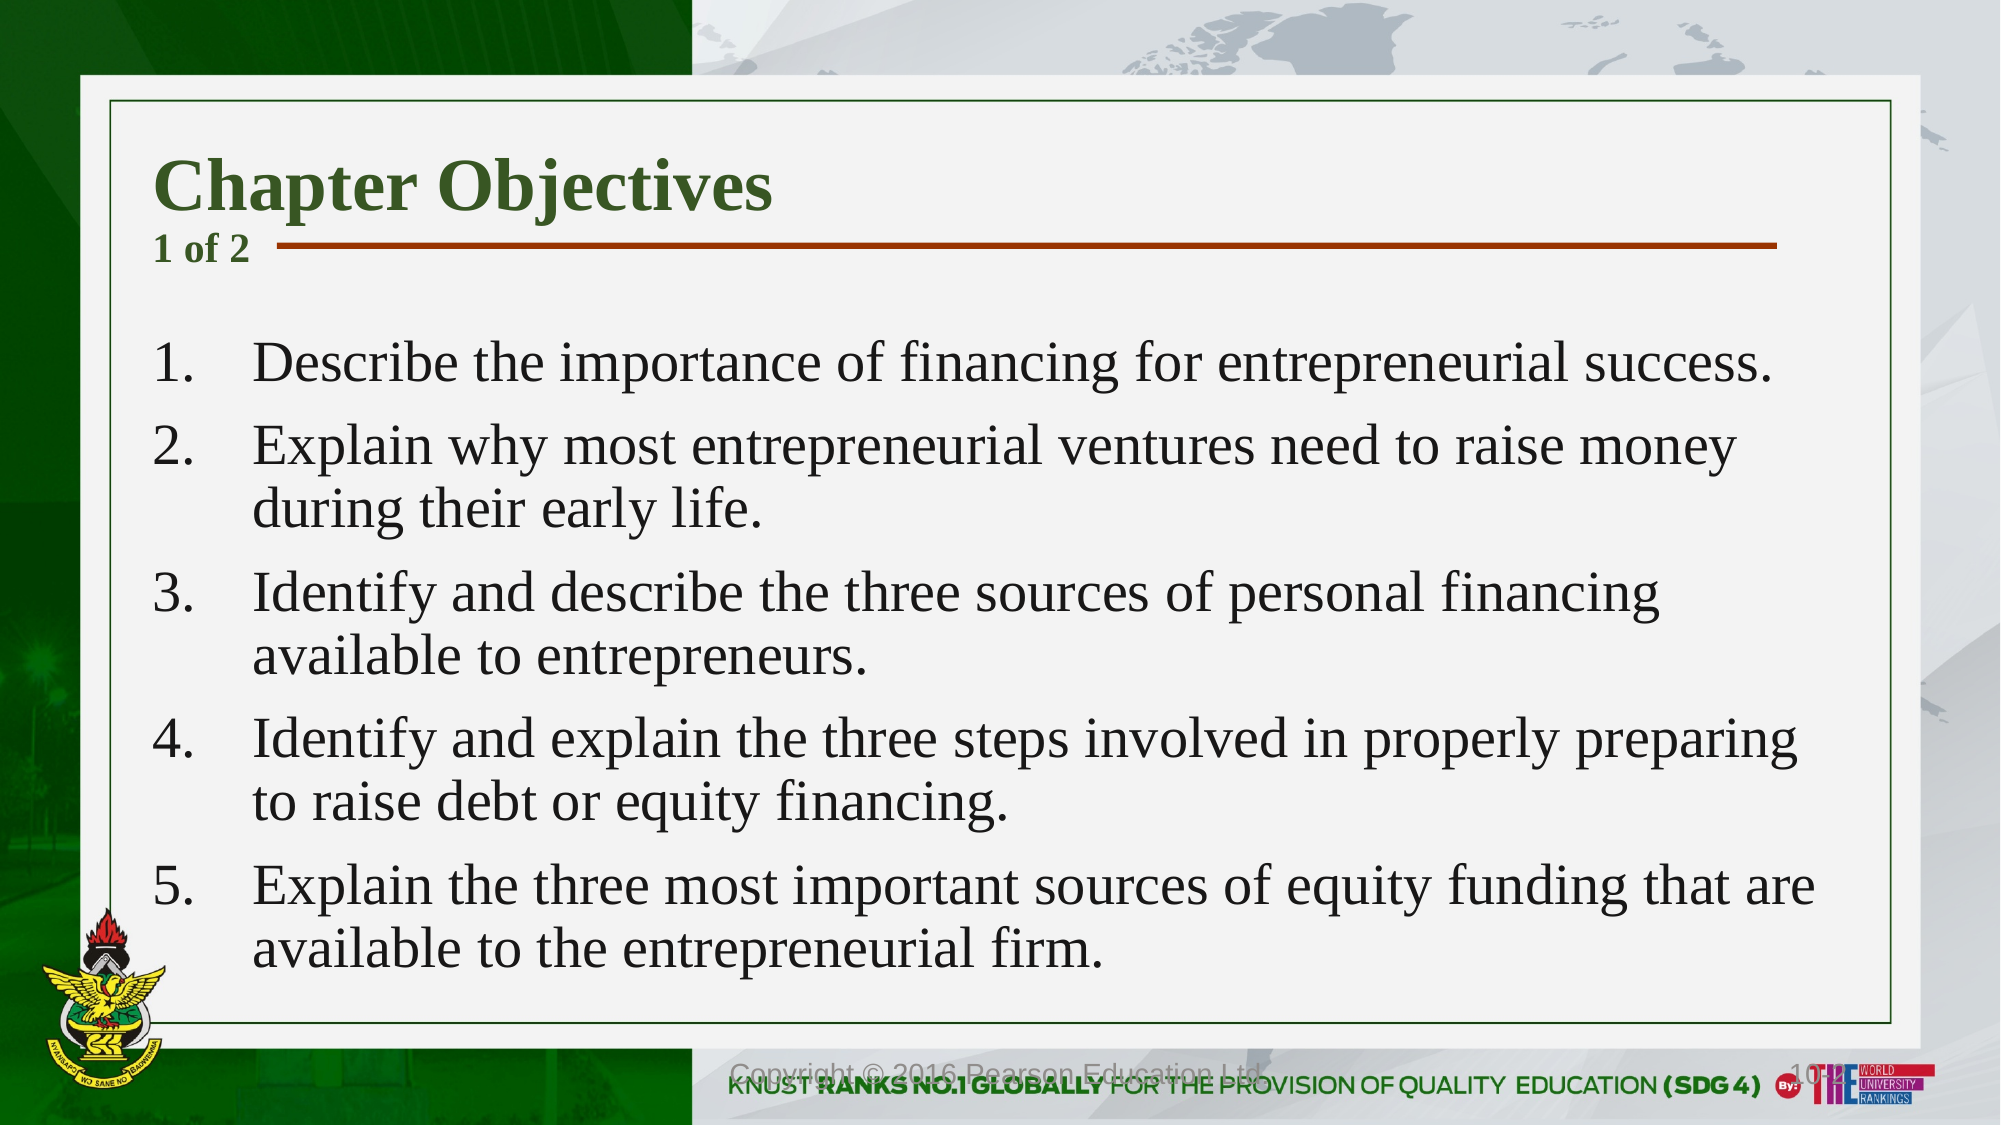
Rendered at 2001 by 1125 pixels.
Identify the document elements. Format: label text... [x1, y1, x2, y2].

slide_number 10-2 [1412, 1042, 1863, 1103]
list Describe the importance of financing for entrepreneurial success. Explain why most entrepreneurial ventures need to raise money during their early life. Identify and describe the three sources of personal financing available to entrepreneurs. Identify and explain the three steps involved in properly preparing to raise debt or equity financing. Explain the three most important sources of equity funding that are available to the entrepreneurial firm. [137, 323, 1863, 1026]
title Chapter Objectives 1 of 2 [137, 99, 1863, 318]
footer Copyright © 2016 Pearson Education Ltd. [662, 1042, 1338, 1103]
picture [0, 0, 2001, 1125]
